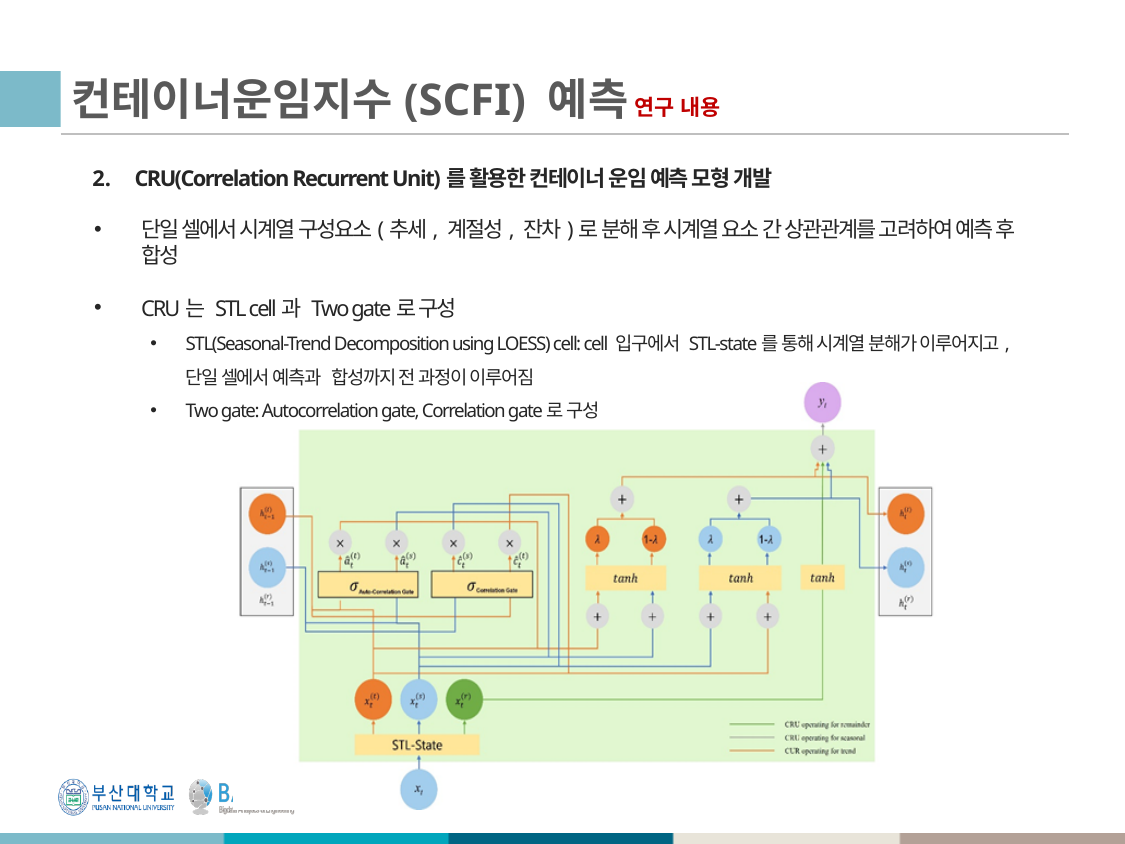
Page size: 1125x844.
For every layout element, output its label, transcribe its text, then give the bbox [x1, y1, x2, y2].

title 컨테이너운임지수(SCFI) 예측 연구 내용 [56, 71, 1069, 125]
picture [186, 382, 942, 816]
list CRU(Correlation Recurrent Unit)를 활용한 컨테이너 운임 예측 모형 개발 [77, 144, 1098, 781]
text_box 단일 셀에서 시계열 구성요소(추세, 계절성, 잔차)로 분해 후 시계열 요소 간 상관관계를 고려하여 예측 후 합성 CRU는 STL cell과 Two gate로 구성 STL(Seasonal-Trend Decomposition using LOESS) cell: cell 입구에서 STL-state를 통해 시계열 분해가 이루어지고, 단일 셀에서 예측과 합성까지 전 과정이 이루어짐 Two gate: Autocorrelation gate, Correlation gate로 구성 [79, 208, 1048, 429]
picture [55, 775, 175, 819]
picture [0, 833, 448, 844]
picture [673, 833, 1125, 844]
